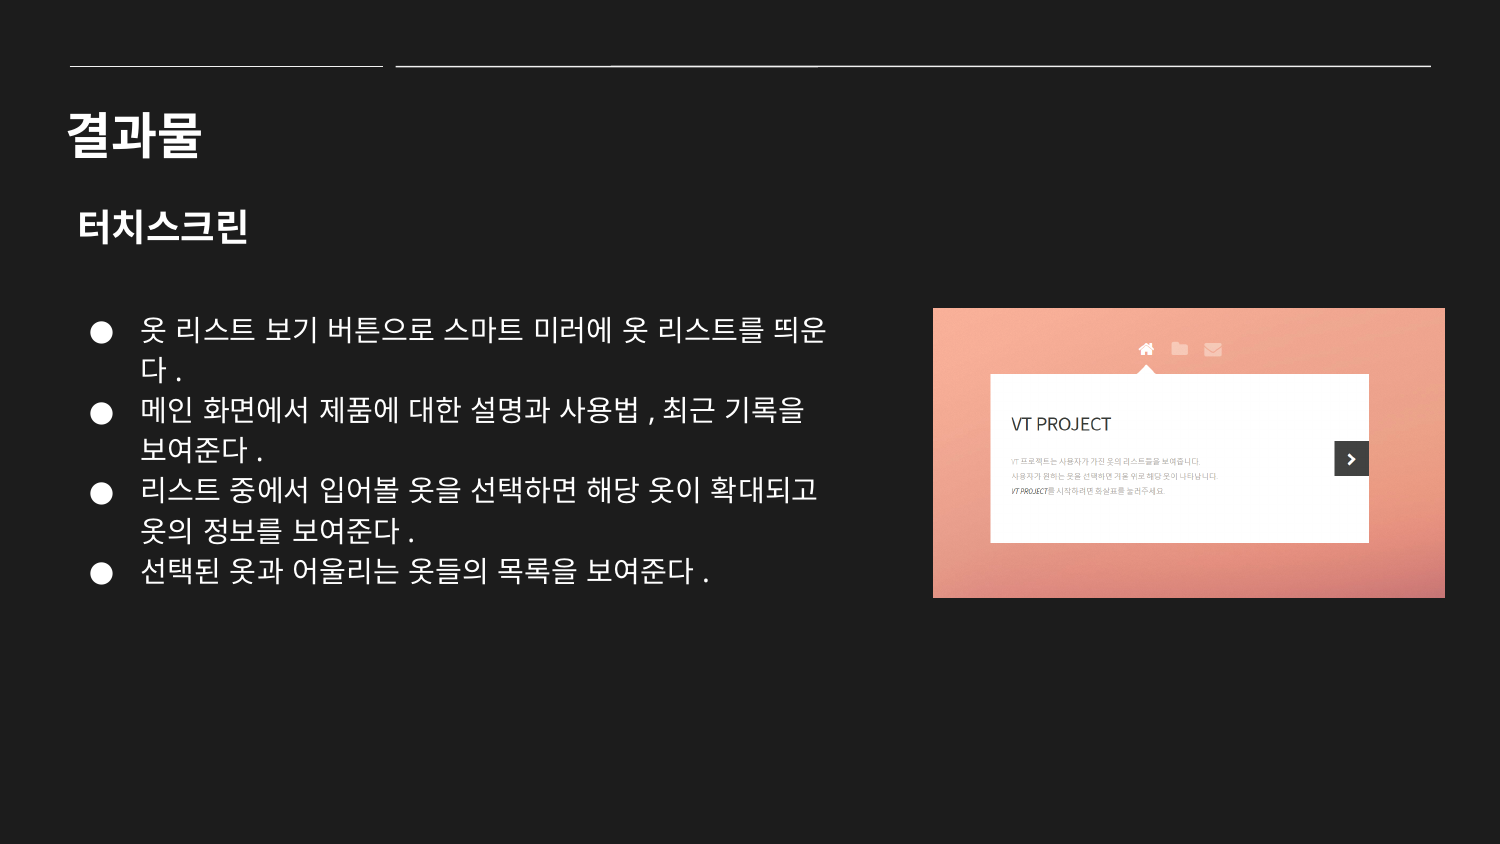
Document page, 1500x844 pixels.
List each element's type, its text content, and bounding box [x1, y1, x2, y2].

text_box 터치스크린 옷 리스트 보기 버튼으로 스마트 미러에 옷 리스트를 띄운다. 메인 화면에서 제품에 대한 설명과 사용법,최근 기록을 보여준다. 리스트 중에서 입어볼 옷을 선택하면 해당 옷이 확대되고 옷의 정보를 보여준다. 선택된 옷과 어울리는 옷들의 목록을 보여준다. [50, 189, 874, 535]
text_box 결과물 [50, 89, 604, 167]
picture [932, 307, 1446, 598]
